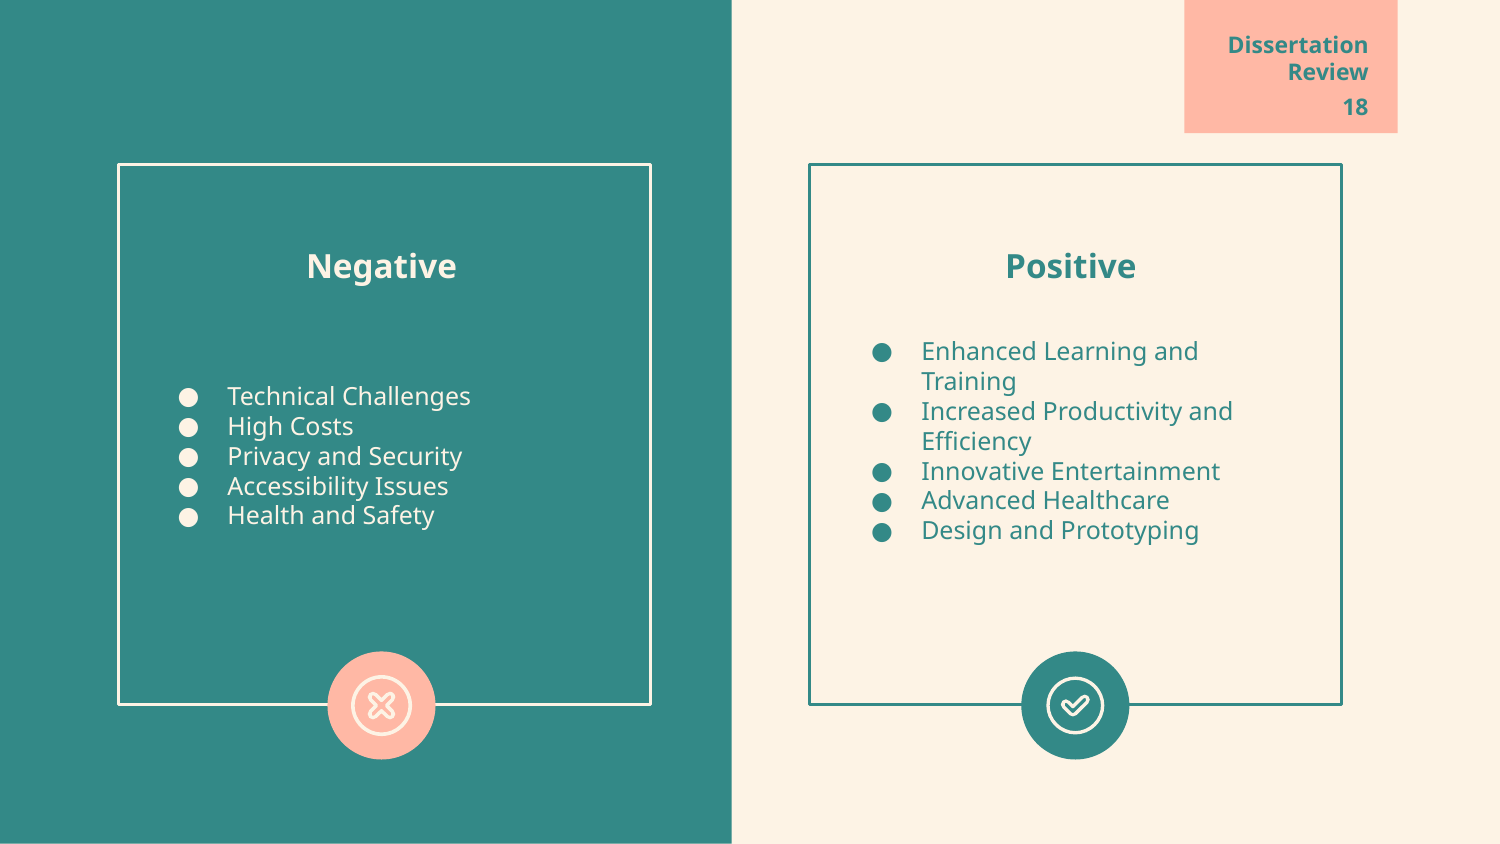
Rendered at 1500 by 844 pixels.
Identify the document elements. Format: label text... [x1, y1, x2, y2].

title Dissertation Review [913, 21, 1384, 101]
title Negative [209, 243, 554, 288]
subtitle Technical Challenges High Costs Privacy and Security Accessibility Issues Health and Safety [137, 298, 626, 612]
subtitle Enhanced Learning and Training Increased Productivity and Efficiency Innovative Entertainment Advanced Healthcare Design and Prototyping [831, 298, 1311, 612]
title Positive [903, 243, 1248, 288]
text_box [1021, 651, 1130, 760]
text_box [350, 674, 413, 737]
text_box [1046, 676, 1105, 735]
slide_number 18 [1293, 77, 1384, 143]
text_box [327, 651, 436, 760]
